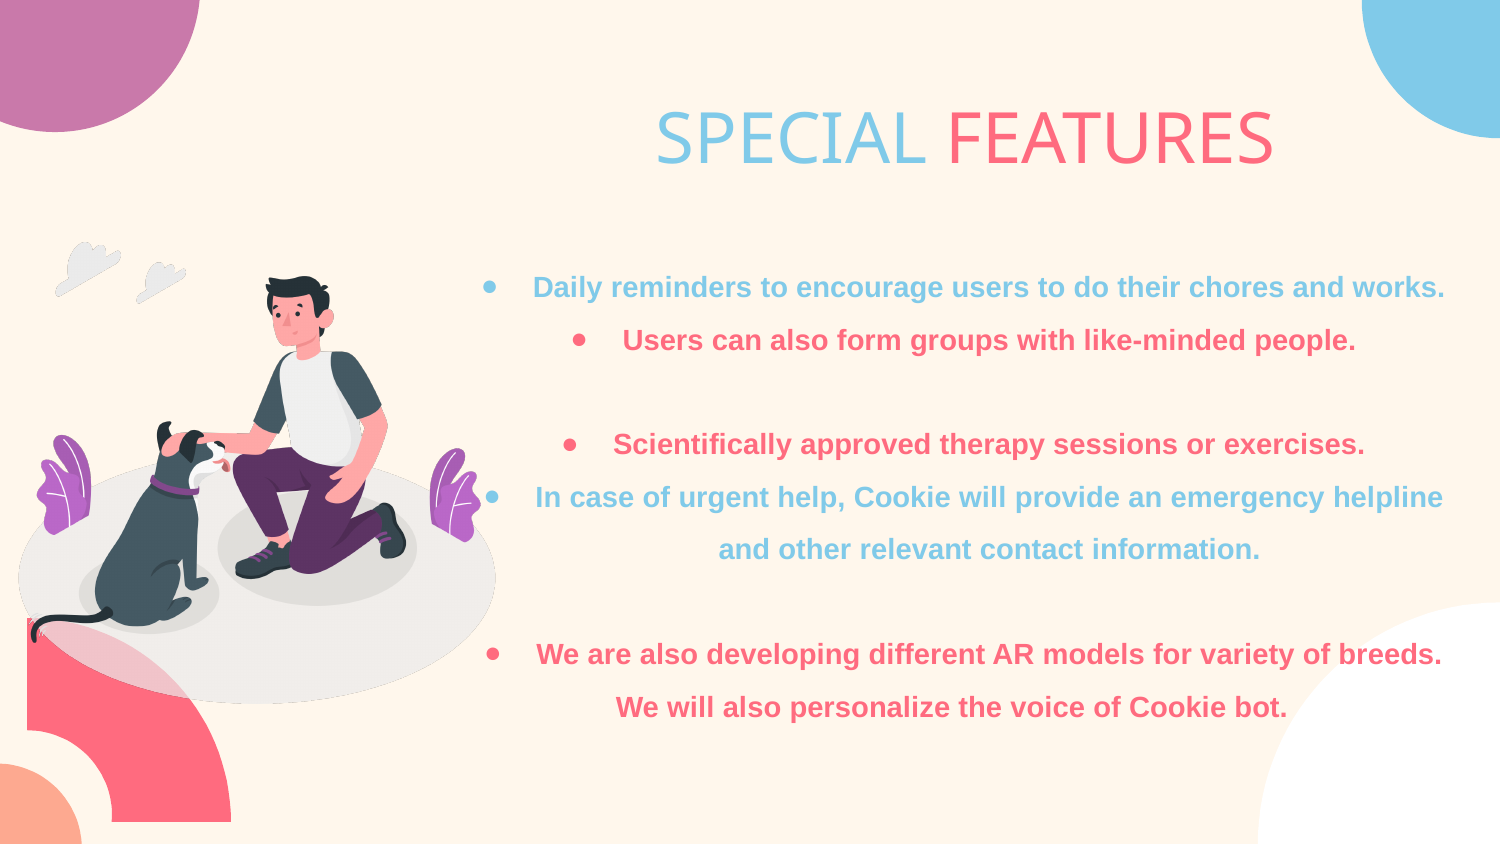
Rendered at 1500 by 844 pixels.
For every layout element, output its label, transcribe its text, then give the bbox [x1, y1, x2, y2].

picture [0, 185, 520, 734]
text_box [0, 0, 493, 184]
text_box Daily reminders to encourage users to do their chores and works. Users can also form groups with like-minded people. Scientifically approved therapy sessions or exercises. In case of urgent help, Cookie will provide an emergency helpline and other relevant contact information. We are also developing different AR models for variety of breeds. We will also personalize the voice of Cookie bot. [440, 200, 1465, 812]
title SPECIAL FEATURES [493, 77, 1491, 186]
